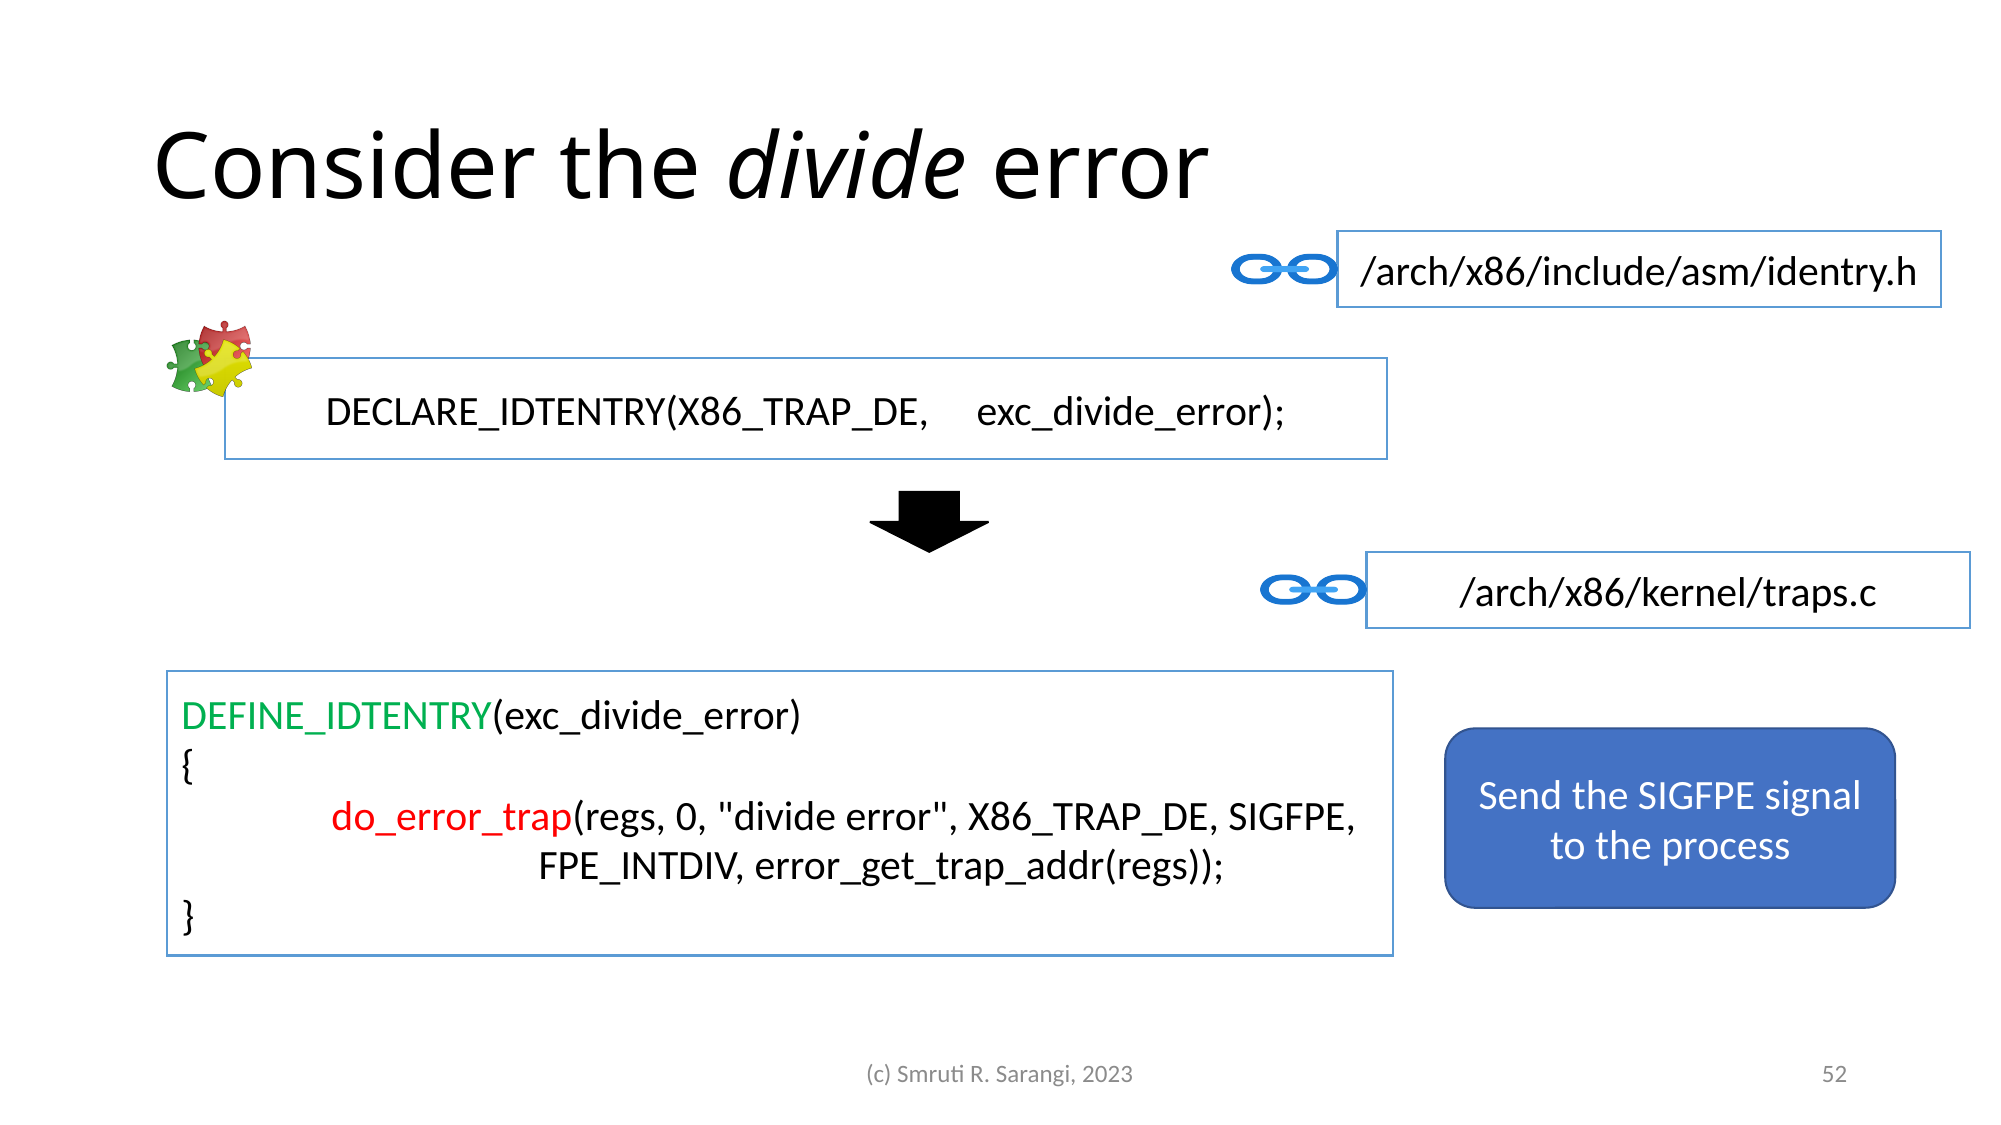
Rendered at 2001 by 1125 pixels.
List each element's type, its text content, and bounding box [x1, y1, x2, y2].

slide_number 52 [1412, 1042, 1863, 1103]
title Consider the divide error [137, 59, 1863, 278]
picture [1260, 553, 1367, 627]
text_box DECLARE_IDTENTRY(X86_TRAP_DE, exc_divide_error); [224, 357, 1388, 460]
footer (c) Smruti R. Sarangi, 2023 [662, 1042, 1338, 1103]
text_box Send the SIGFPE signal to the process [1444, 727, 1897, 909]
text_box DEFINE_IDTENTRY(exc_divide_error) { do_error_trap(regs, 0, "divide error", X86_TRAP_DE, SIGFPE, FPE_INTDIV, error_get_trap_addr(regs)); } [166, 670, 1394, 957]
picture [1231, 232, 1338, 306]
text_box /arch/x86/include/asm/identry.h [1336, 230, 1942, 308]
picture [166, 320, 252, 397]
text_box /arch/x86/kernel/traps.c [1365, 551, 1971, 629]
text_box [869, 490, 989, 553]
